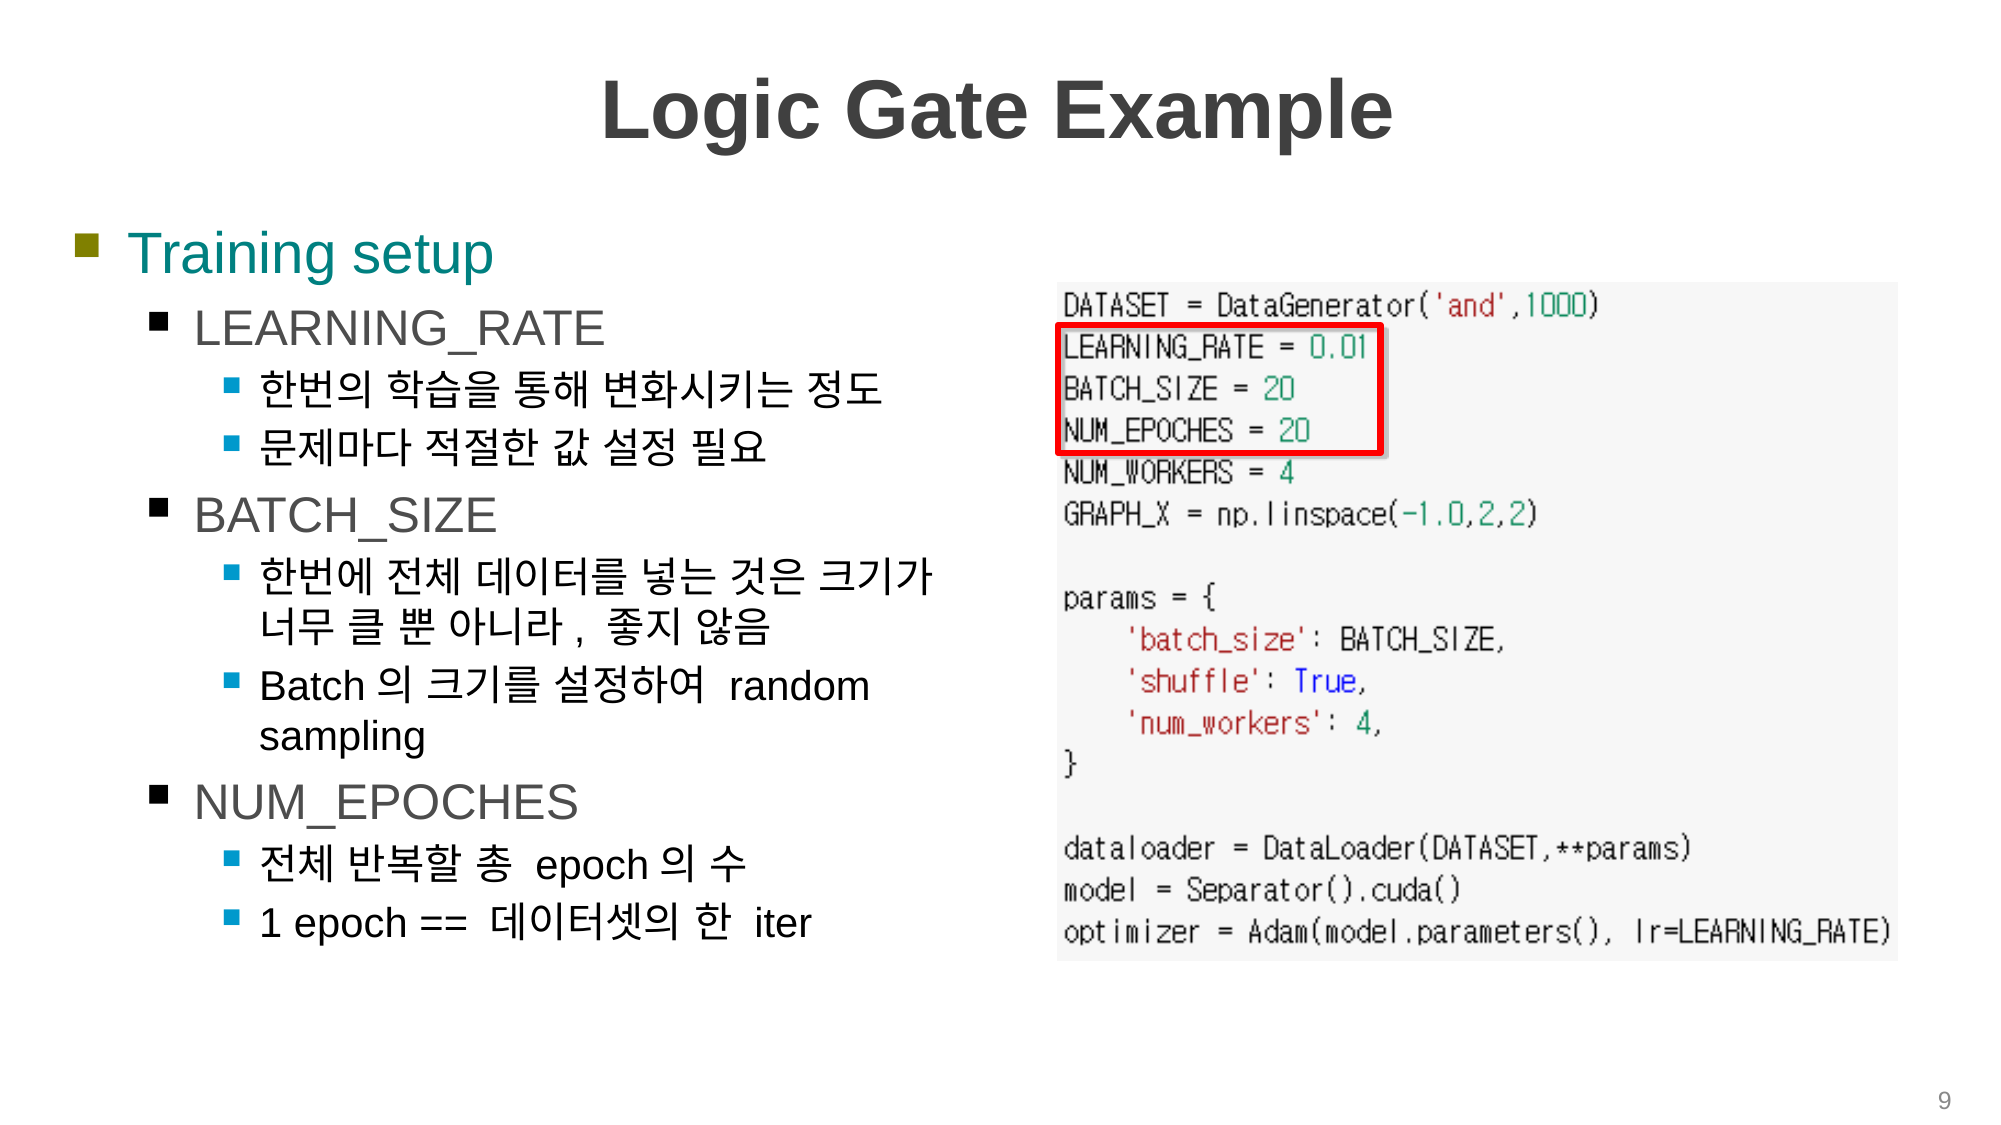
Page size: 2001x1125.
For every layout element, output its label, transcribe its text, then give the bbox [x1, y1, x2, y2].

title Logic Gate Example [54, 24, 1941, 185]
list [1057, 282, 1898, 961]
slide_number 9 [1897, 1081, 1993, 1123]
list Training setup LEARNING_RATE 한번의 학습을 통해 변화시키는 정도 문제마다 적절한 값 설정 필요 BATCH_SIZE 한번에 전체 데이터를 넣는 것은 크기가 너무 클 뿐 아니라, 좋지 않음 Batch의 크기를 설정하여 random sampling NUM_EPOCHES 전체 반복할 총 epoch의 수 1 epoch == 데이터셋의 한 iter [56, 207, 969, 1036]
